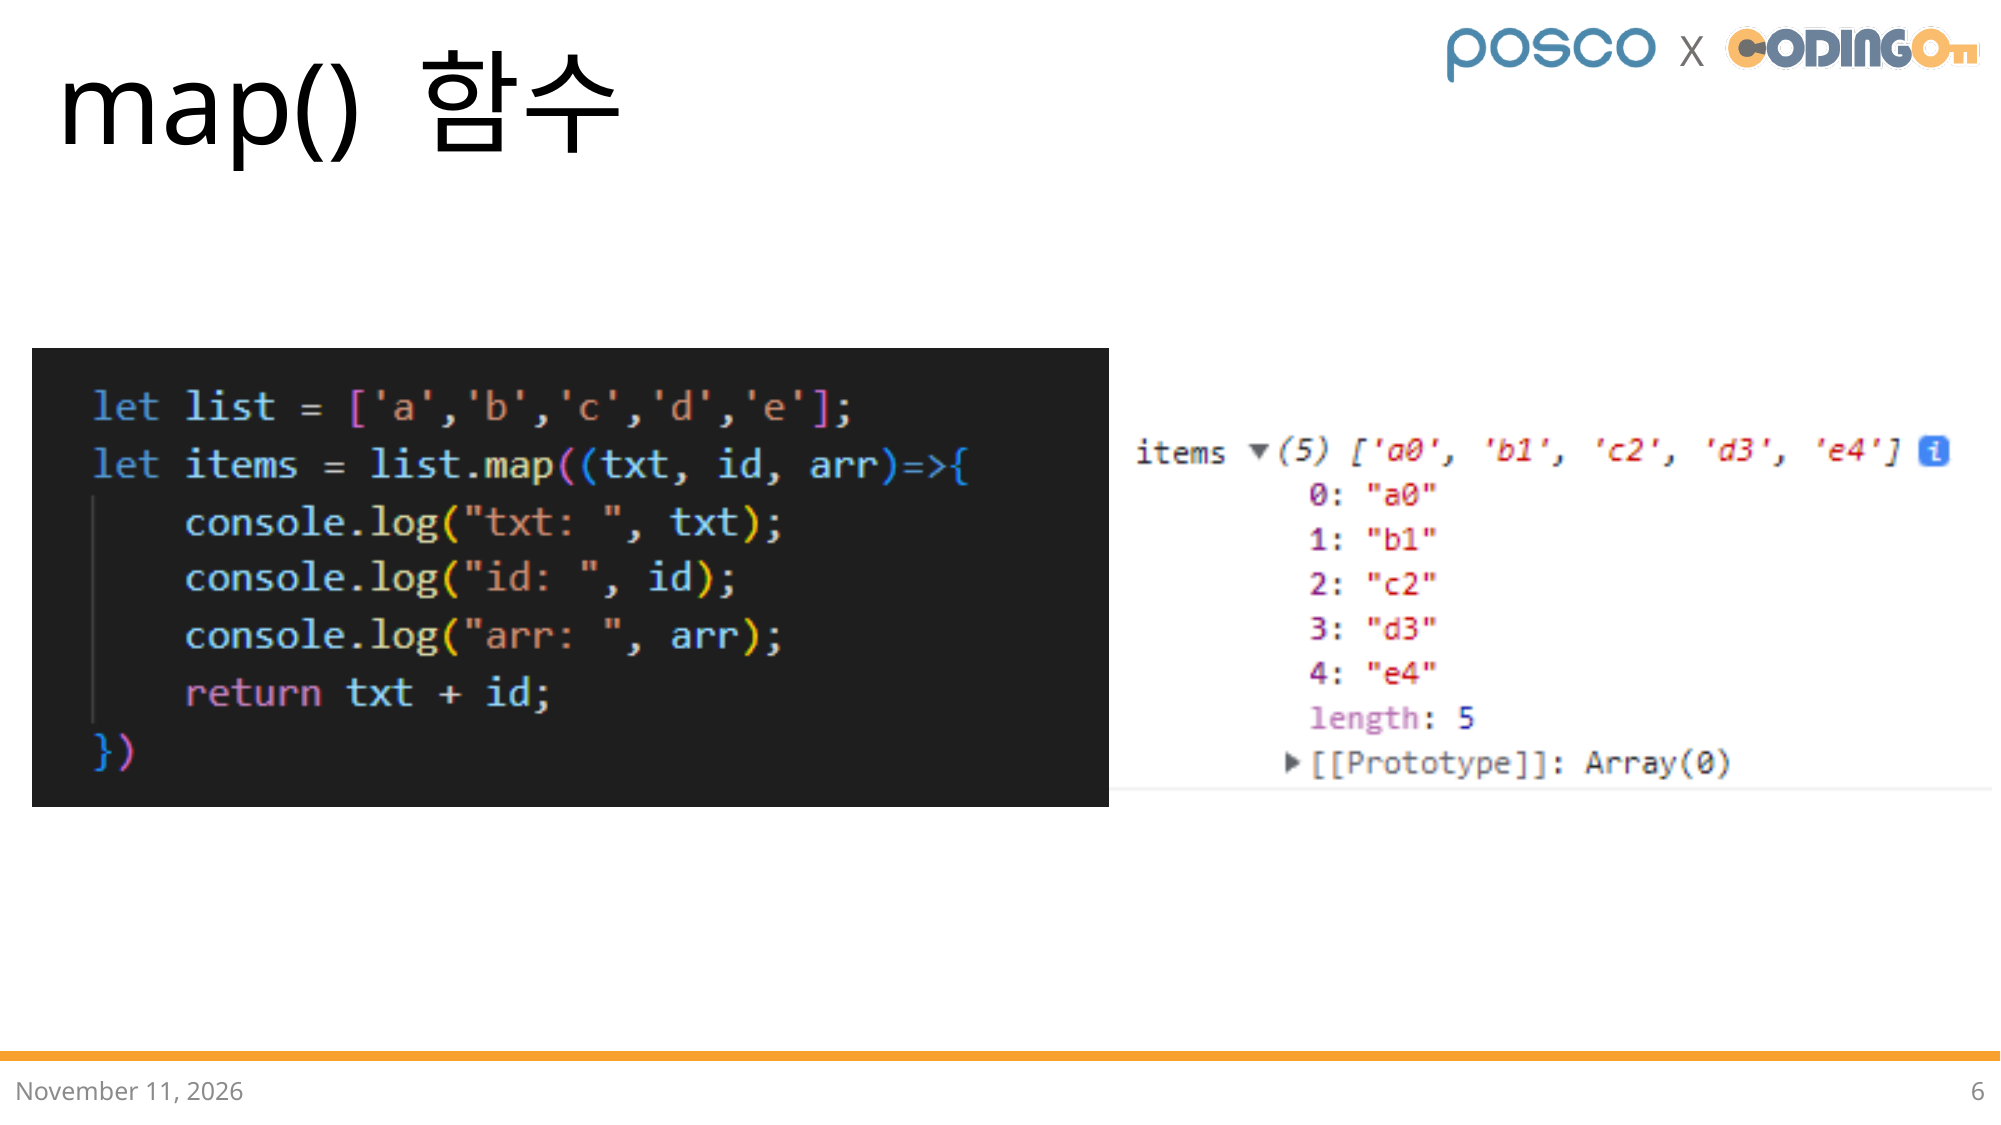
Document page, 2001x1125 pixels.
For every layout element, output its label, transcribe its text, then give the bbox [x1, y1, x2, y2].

title map() 함수 [41, 0, 1767, 218]
picture [32, 348, 1992, 807]
slide_number 6 [1550, 1062, 2000, 1123]
slide_number 2022년 12월 [0, 1062, 450, 1123]
